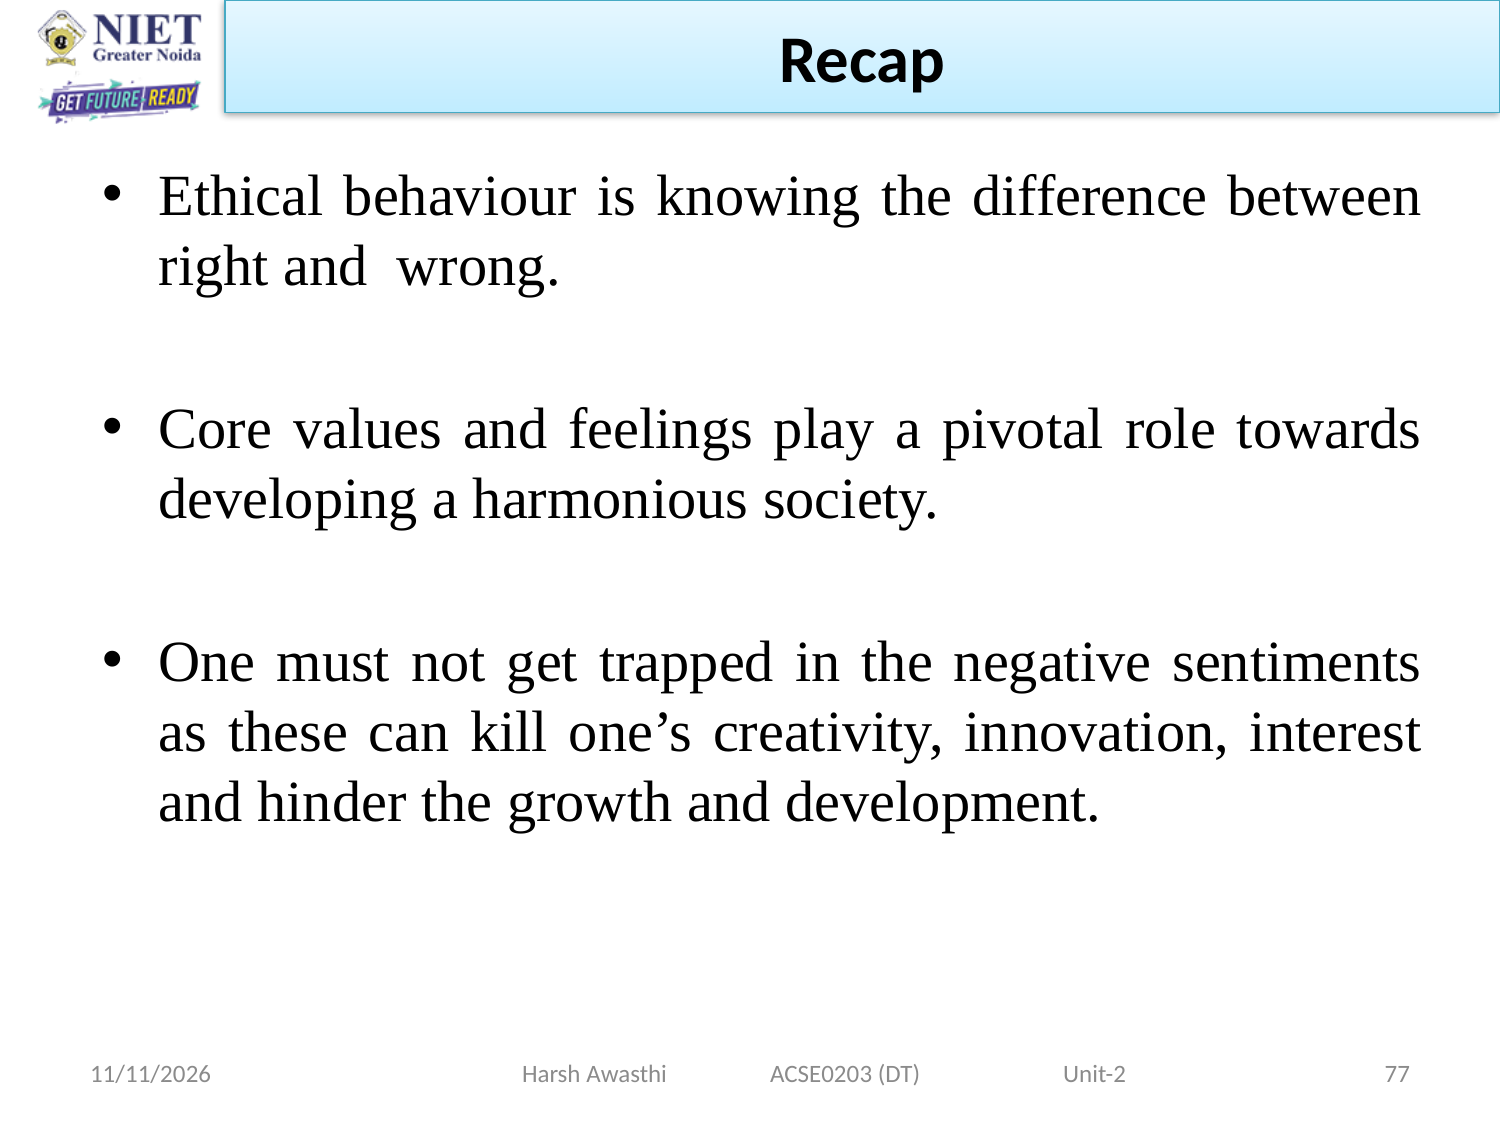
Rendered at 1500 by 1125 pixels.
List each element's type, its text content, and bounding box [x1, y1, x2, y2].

picture [0, 0, 238, 135]
list Ethical behaviour is knowing the difference between right and wrong. Core values and feelings play a pivotal role towards developing a harmonious society. One must not get trapped in the negative sentiments as these can kill one’s creativity, innovation, interest and hinder the growth and development. [87, 149, 1438, 1025]
slide_number 77 [1074, 1042, 1425, 1103]
footer Harsh Awasthi ACSE0203 (DT) Unit-2 [412, 1042, 1074, 1103]
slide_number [75, 1042, 412, 1103]
text_box Recap [238, 0, 1500, 113]
